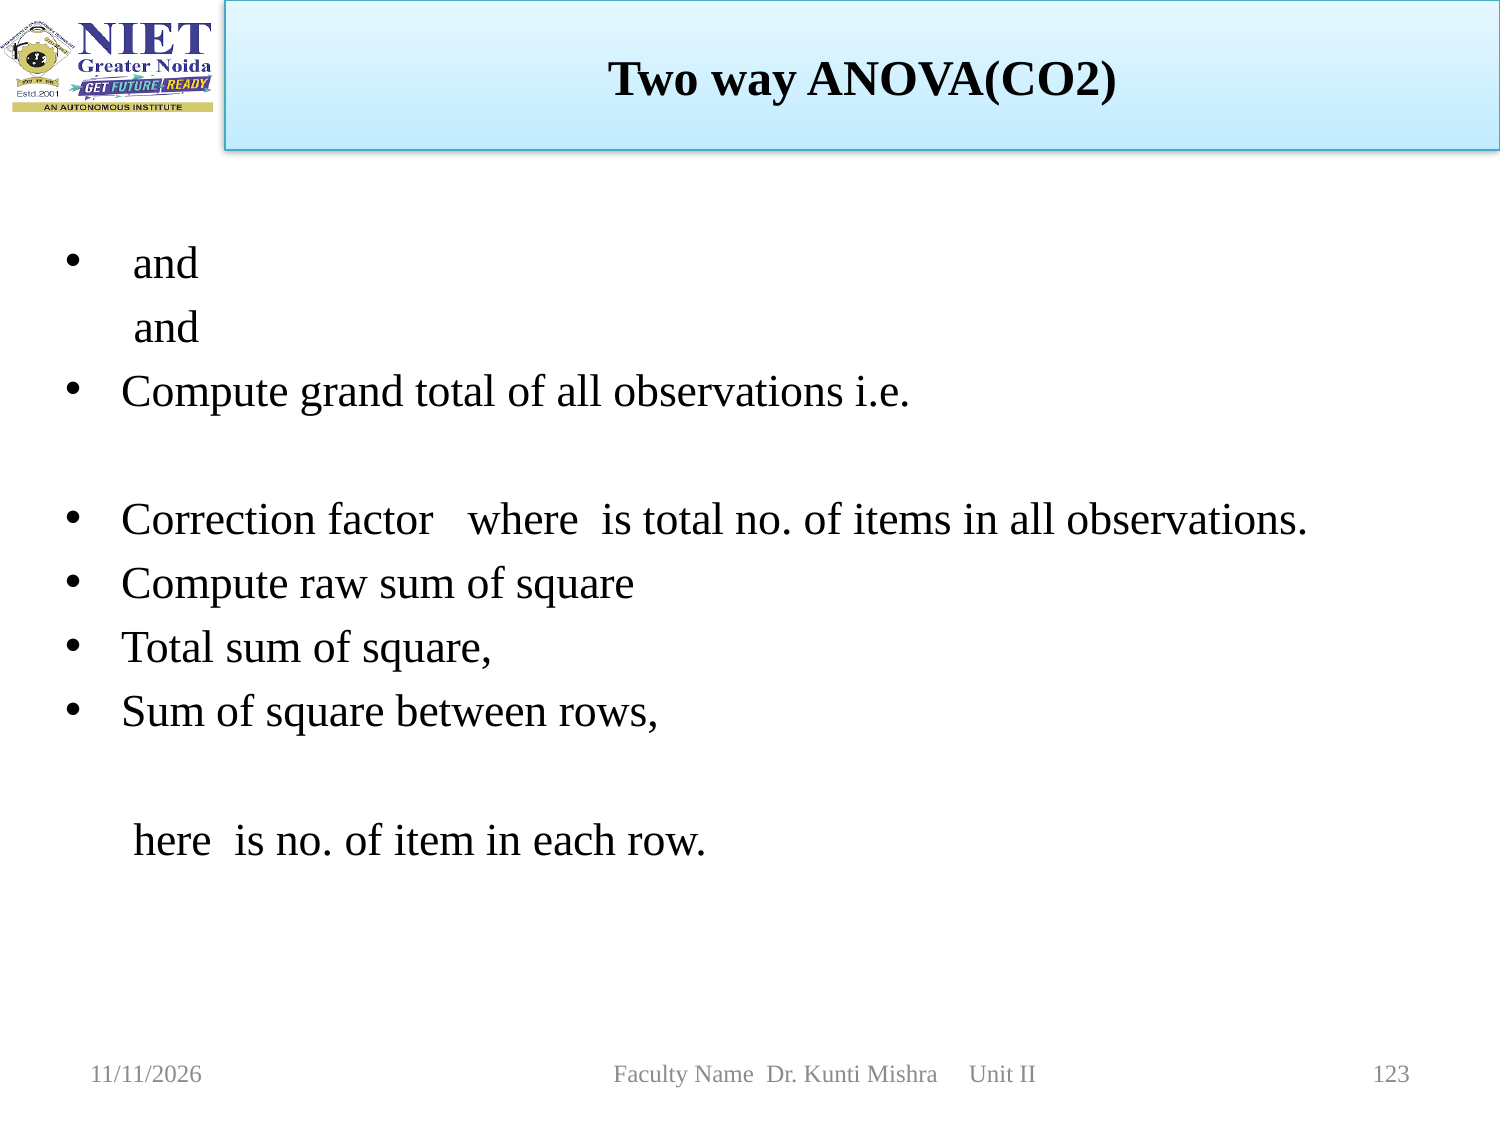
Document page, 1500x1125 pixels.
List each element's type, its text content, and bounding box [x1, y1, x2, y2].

footer Faculty Name Dr. Kunti Mishra Unit II [412, 1042, 1074, 1103]
slide_number 123 [1074, 1042, 1425, 1103]
picture [0, 21, 213, 112]
text_box Two way ANOVA(CO2) [224, 0, 1500, 151]
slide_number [75, 1042, 412, 1103]
